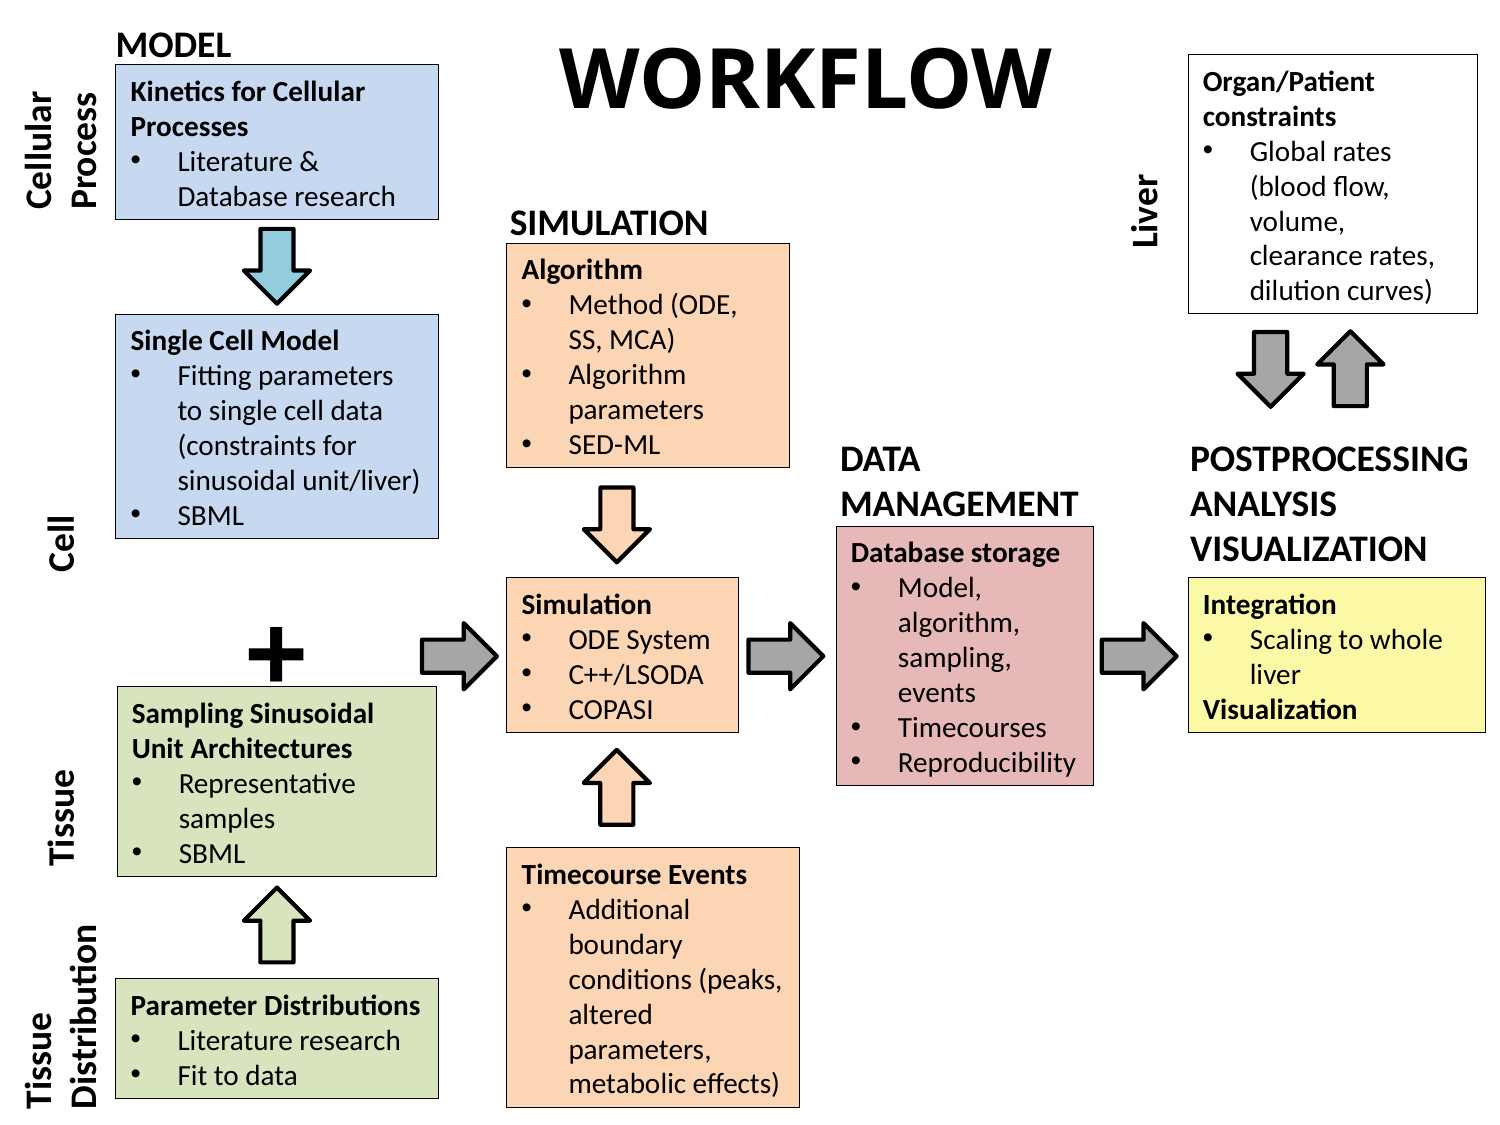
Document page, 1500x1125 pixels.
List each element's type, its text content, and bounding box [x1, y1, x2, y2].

text_box [581, 747, 652, 827]
text_box Cellular Process [6, 76, 111, 225]
text_box Single Cell Model Fitting parameters to single cell data (constraints for sinusoidal unit/liver) SBML [115, 314, 439, 539]
text_box Integration Scaling to whole liver Visualization [1188, 577, 1486, 733]
text_box Timecourse Events Additional boundary conditions (peaks, altered parameters, metabolic effects) [506, 847, 800, 1108]
text_box Database storage Model, algorithm, sampling, events Timecourses Reproducibility [836, 531, 1094, 786]
text_box [581, 485, 652, 565]
text_box [1235, 329, 1306, 409]
text_box Simulation ODE System C++/LSODA COPASI [506, 577, 739, 733]
text_box Parameter Distributions Literature research Fit to data [115, 978, 439, 1099]
text_box [1315, 329, 1386, 409]
text_box Tissue [28, 754, 89, 882]
text_box [419, 621, 499, 692]
text_box DATA MANAGEMENT [825, 426, 1094, 531]
text_box Algorithm Method (ODE, SS, MCA) Algorithm parameters SED-ML [506, 243, 790, 468]
text_box + [229, 574, 324, 725]
text_box [241, 885, 313, 965]
text_box SIMULATION [495, 190, 724, 251]
text_box [746, 621, 826, 692]
text_box [241, 226, 313, 306]
text_box [1099, 621, 1179, 692]
text_box POSTPROCESSING ANALYSIS VISUALIZATION [1175, 426, 1484, 577]
text_box Organ/Patient constraints Global rates (blood flow, volume, clearance rates, dilution curves) [1188, 54, 1478, 314]
text_box Sampling Sinusoidal Unit Architectures Representative samples SBML [117, 686, 437, 877]
text_box Cell [28, 500, 89, 588]
text_box MODEL [100, 12, 247, 73]
text_box Tissue Distribution [6, 909, 111, 1124]
text_box Liver [1112, 159, 1173, 264]
text_box Kinetics for Cellular Processes Literature & Database research [115, 64, 439, 220]
title Workflow [224, 0, 1388, 169]
